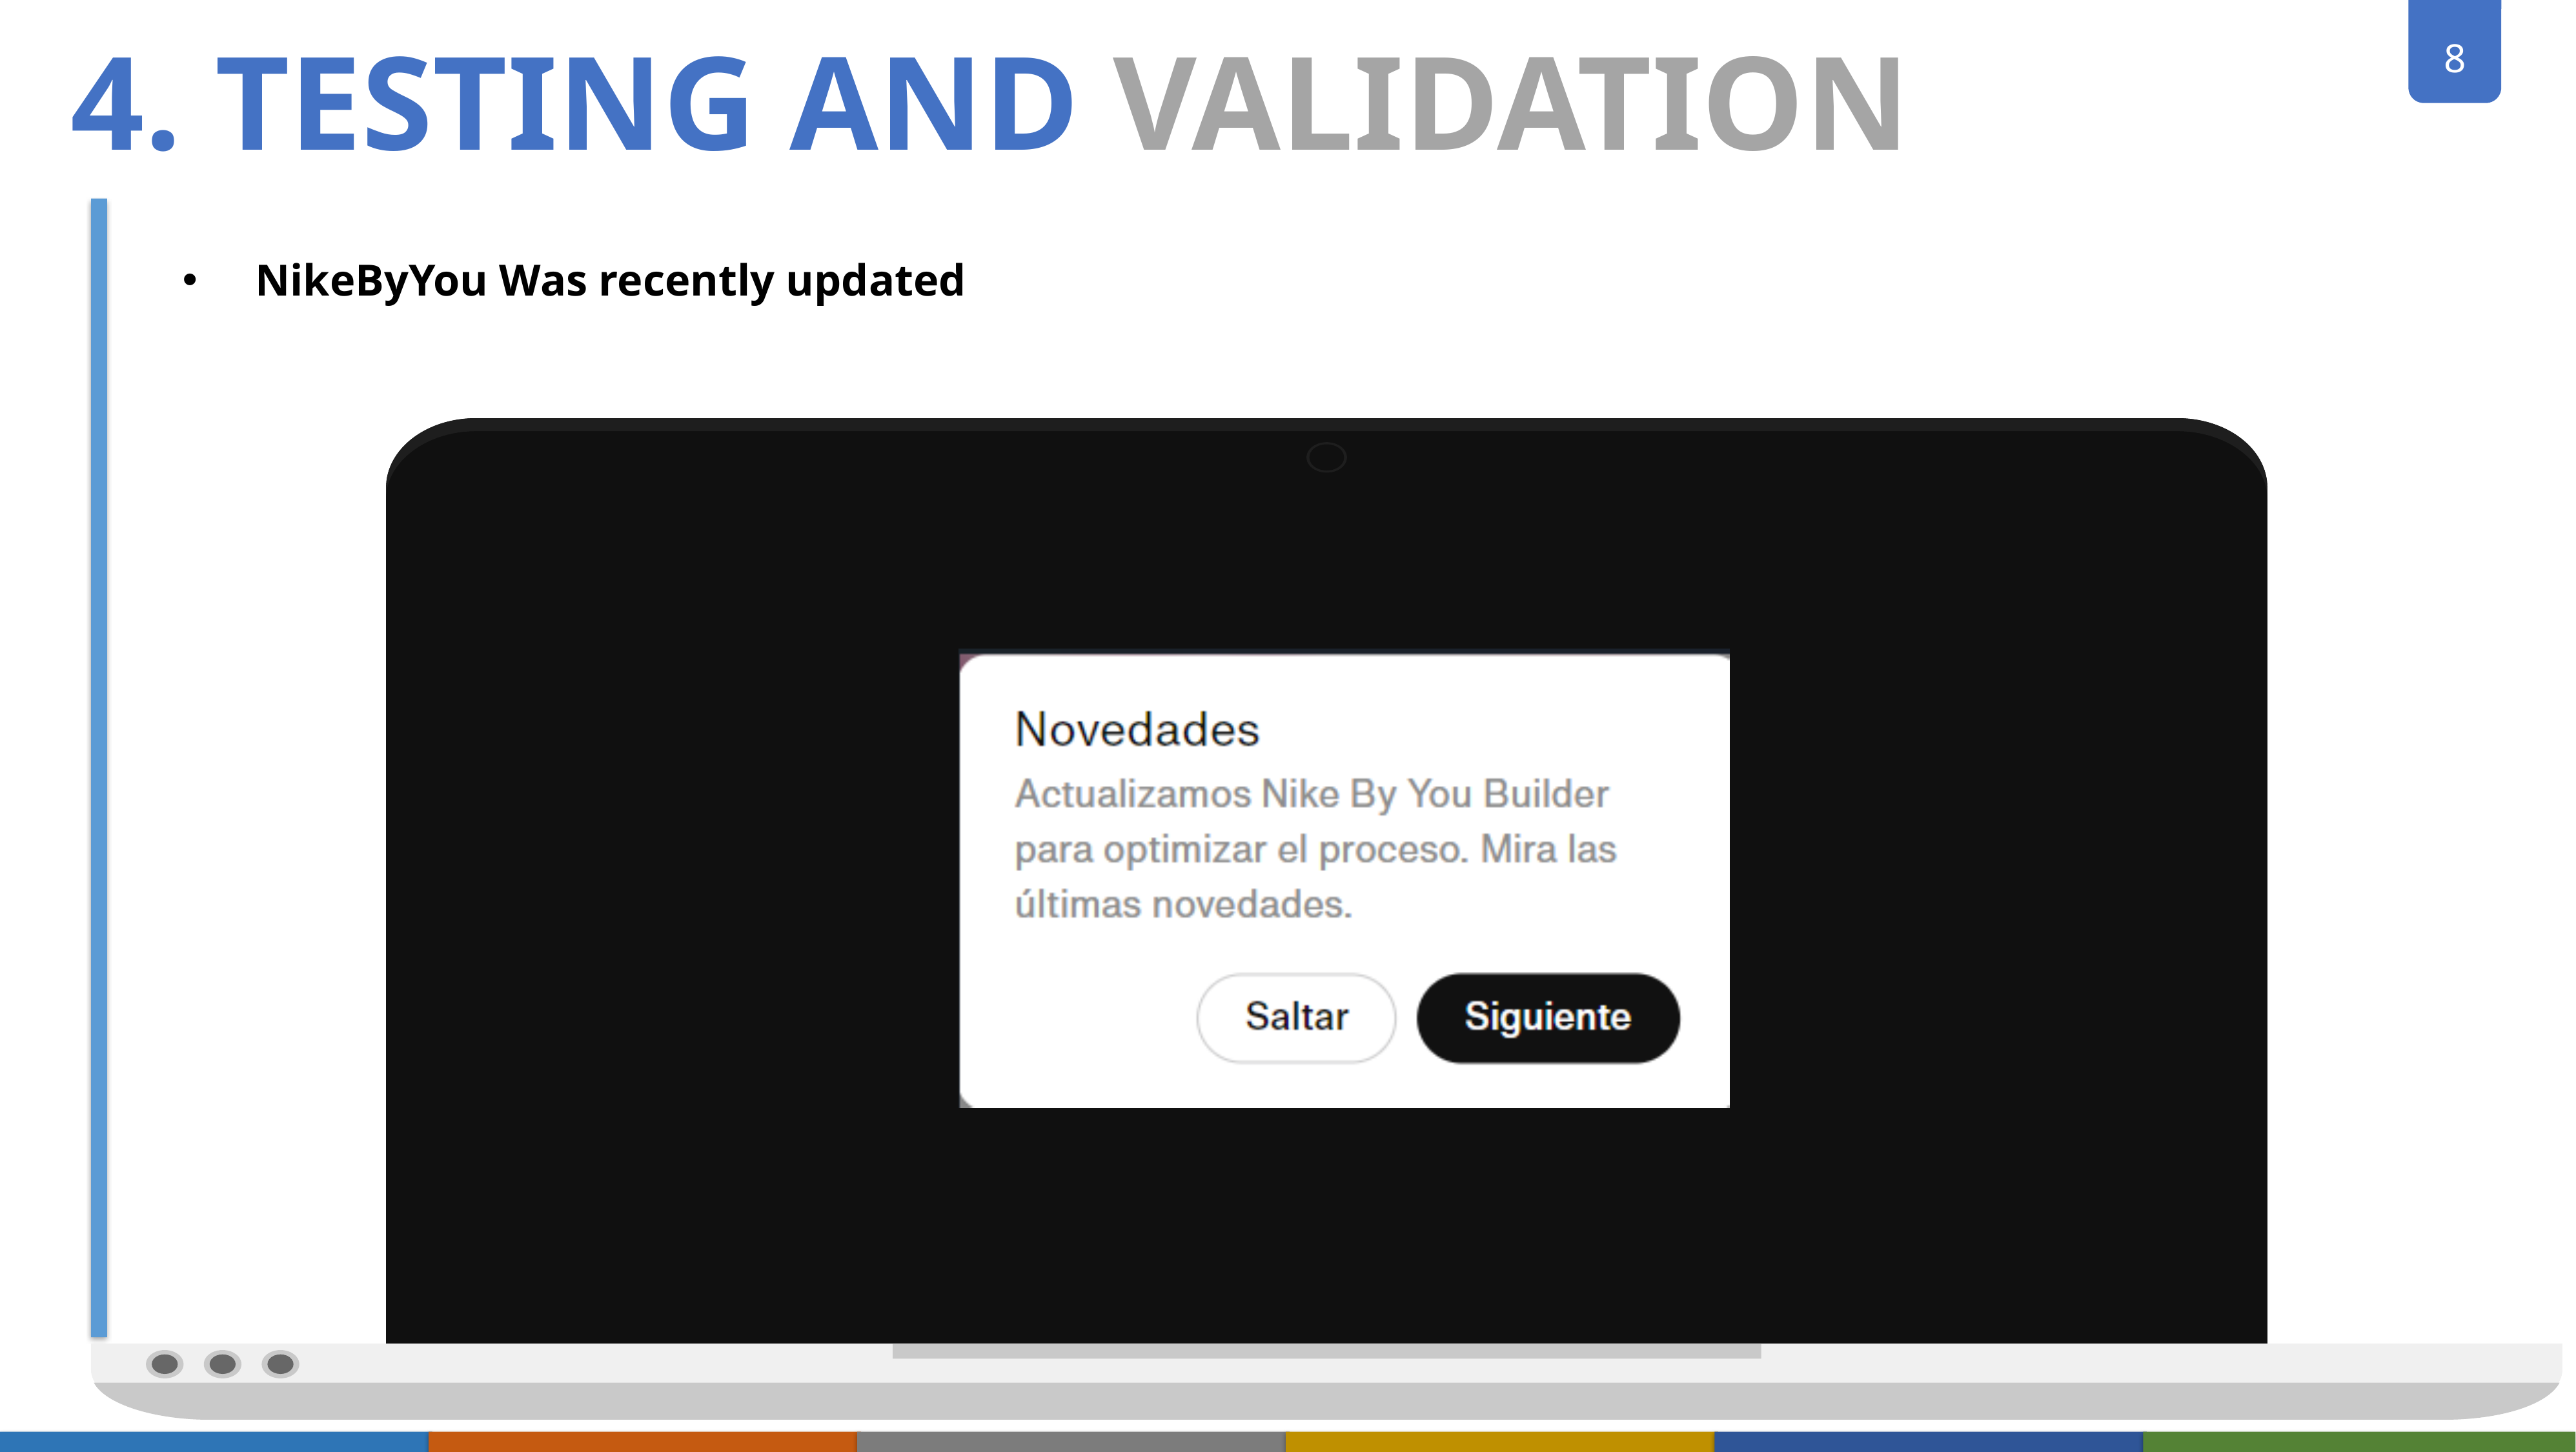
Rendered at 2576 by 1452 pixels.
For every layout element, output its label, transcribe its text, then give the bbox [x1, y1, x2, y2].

text_box 4. TESTING AND VALIDATION [61, 15, 2119, 181]
picture [958, 649, 1730, 1108]
text_box [90, 198, 108, 416]
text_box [90, 418, 2563, 1420]
text_box NikeByYou Was recently updated [172, 248, 2480, 309]
